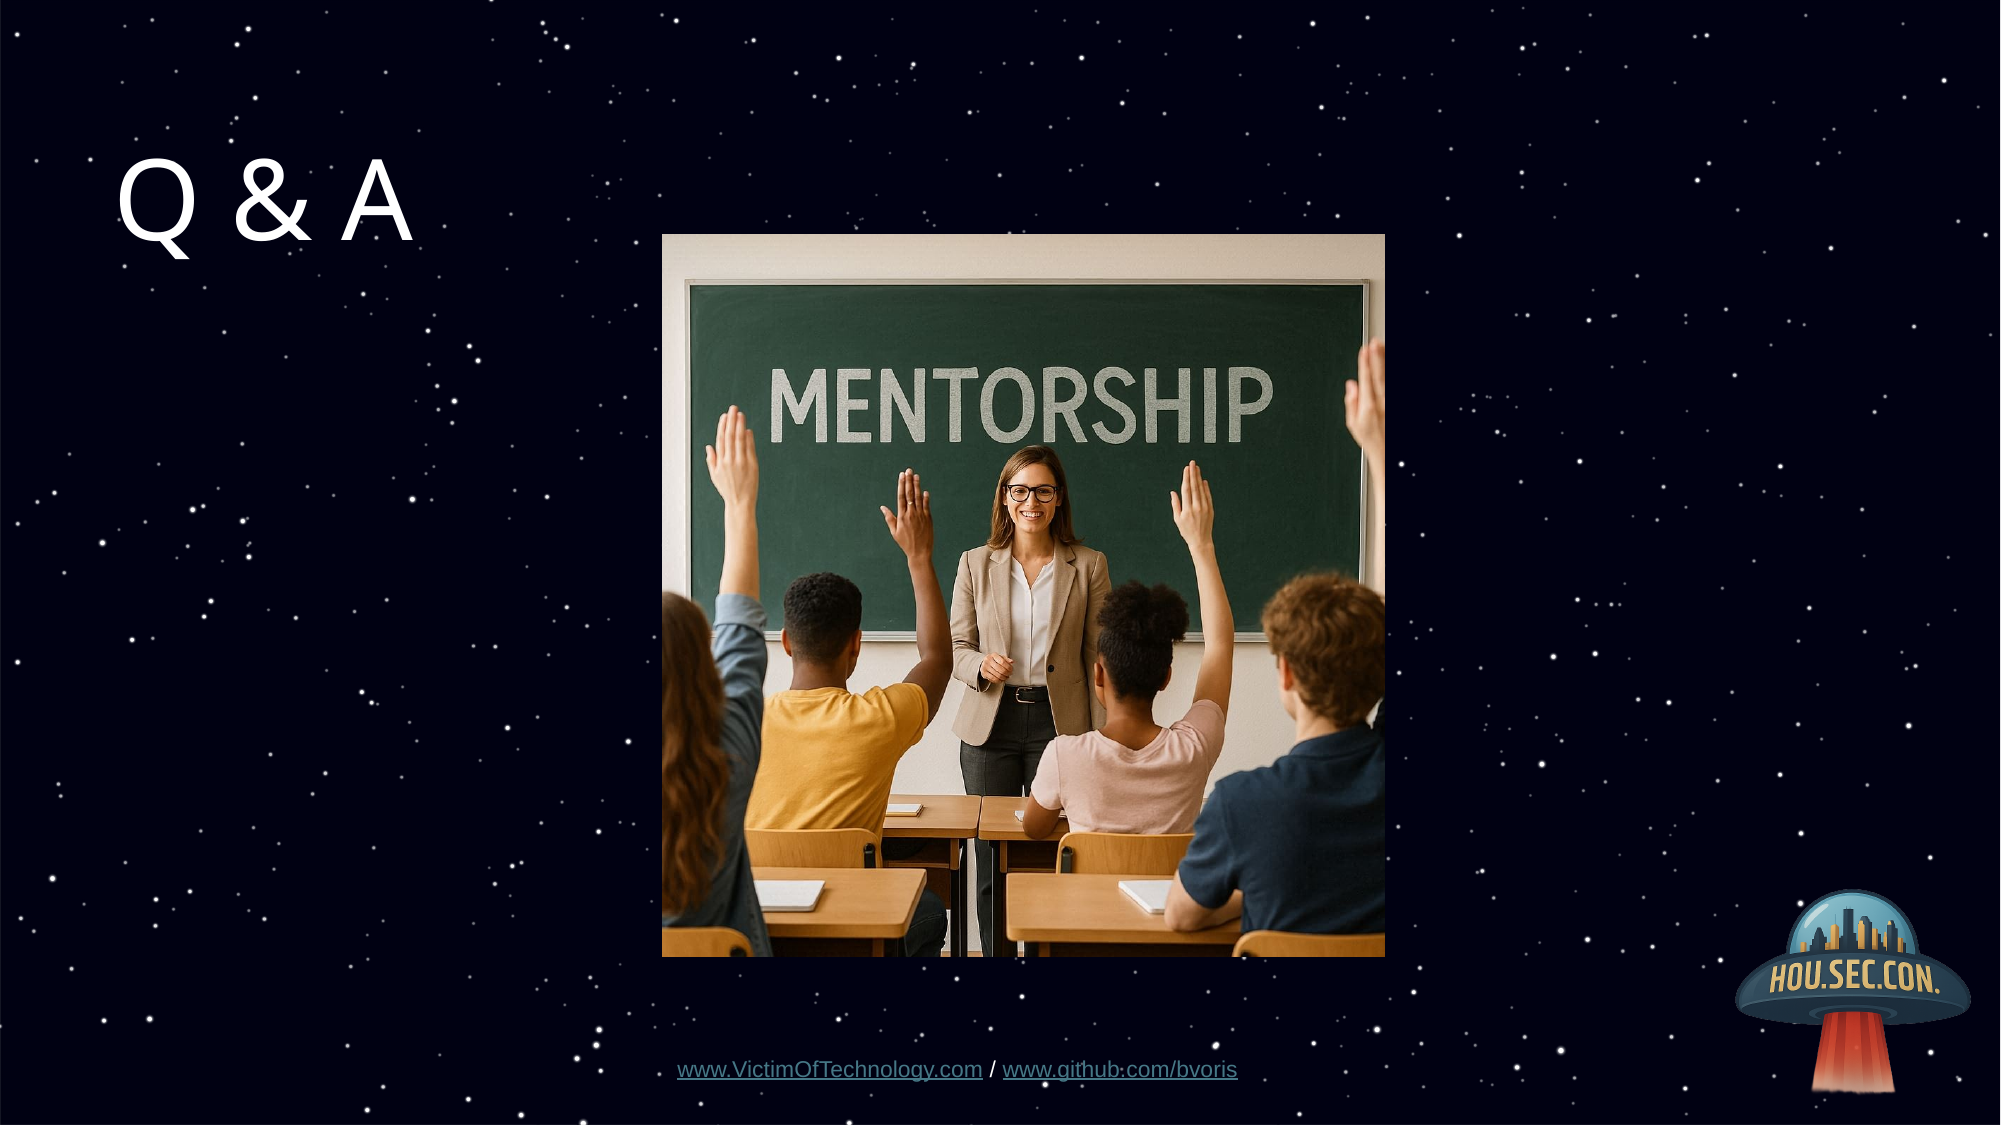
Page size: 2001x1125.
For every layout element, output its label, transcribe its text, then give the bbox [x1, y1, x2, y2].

picture [0, 0, 2001, 1125]
text_box Q & A [0, 120, 828, 271]
text_box www.VictimOfTechnology.com / www.github.com/bvoris [662, 1037, 1338, 1098]
